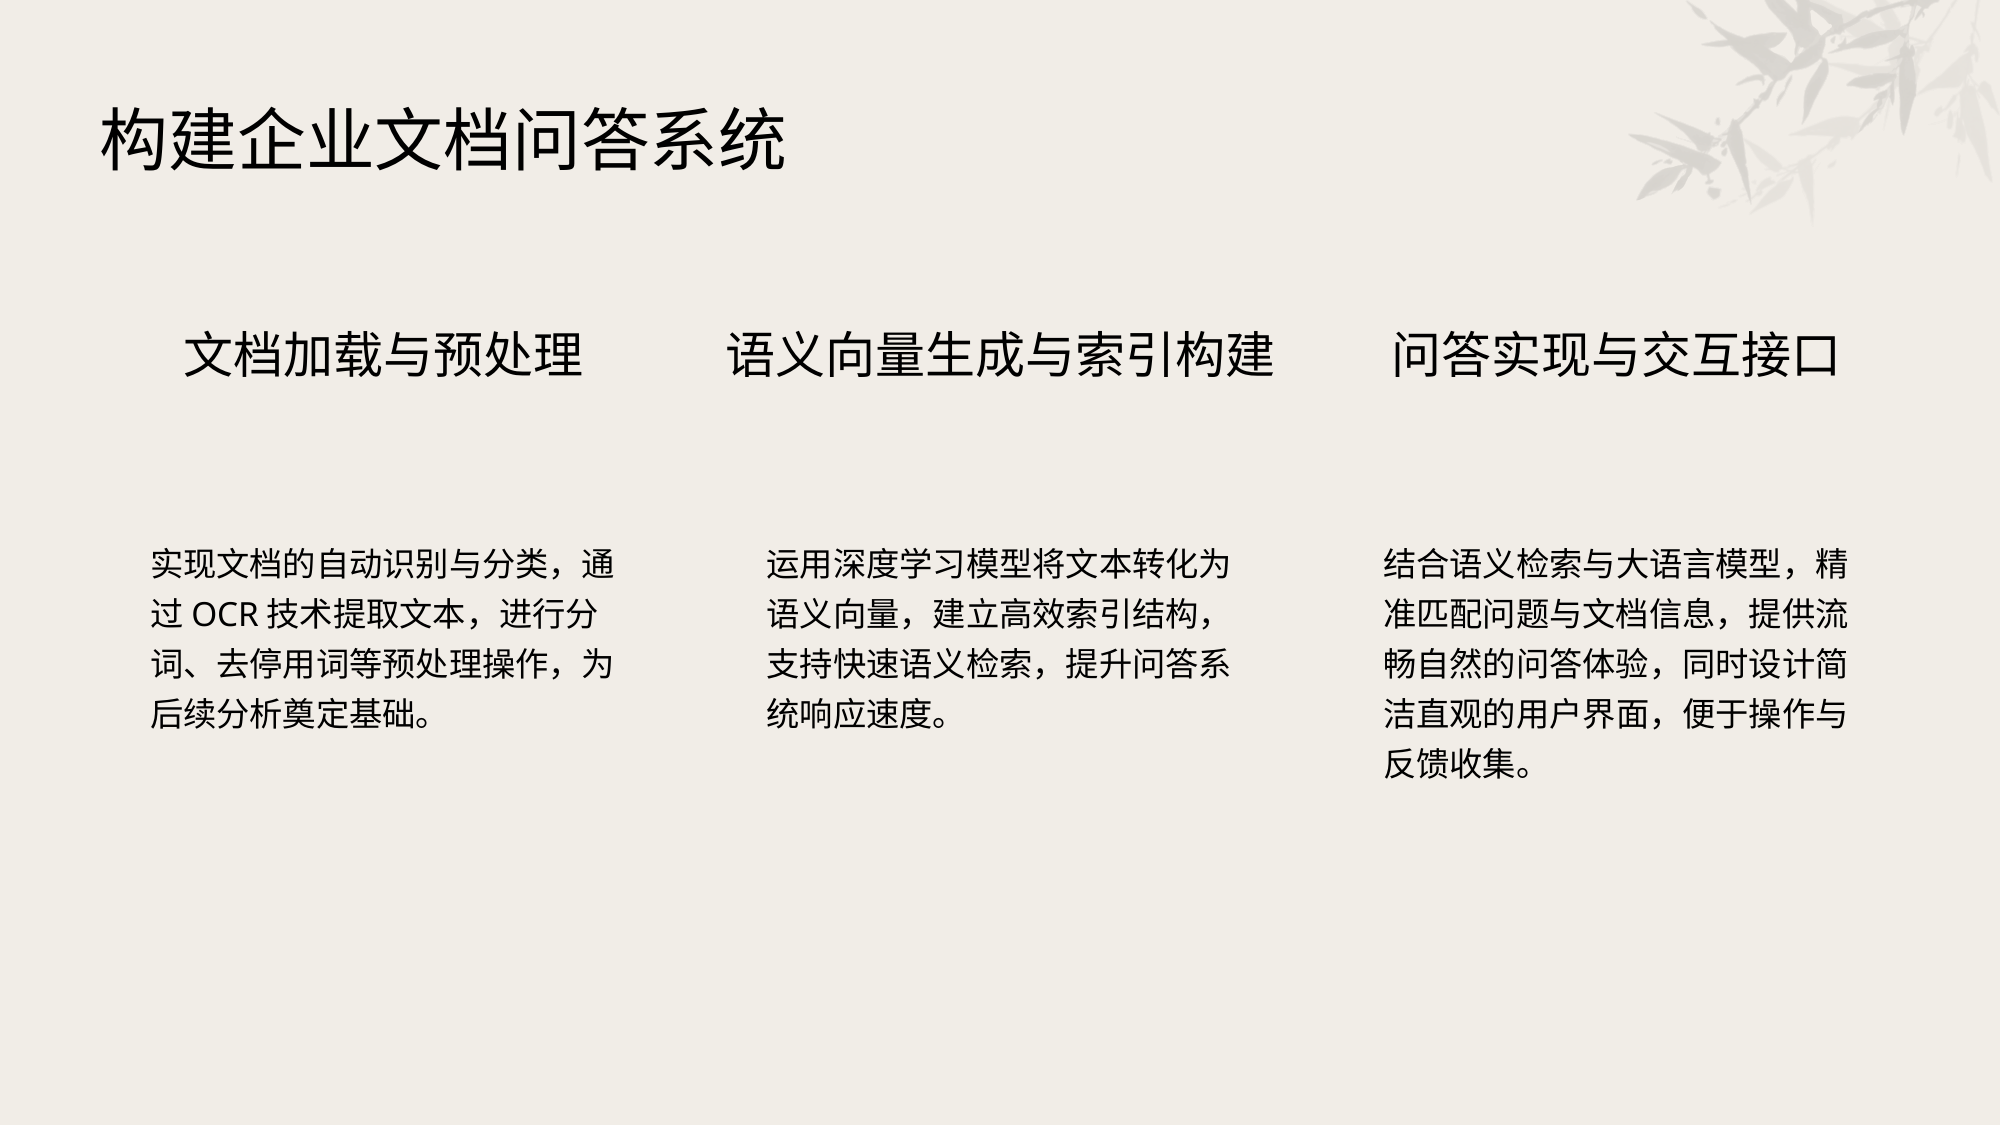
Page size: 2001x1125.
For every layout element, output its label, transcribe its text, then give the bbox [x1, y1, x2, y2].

title 构建企业文档问答系统 [99, 87, 1900, 188]
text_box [99, 316, 1900, 959]
